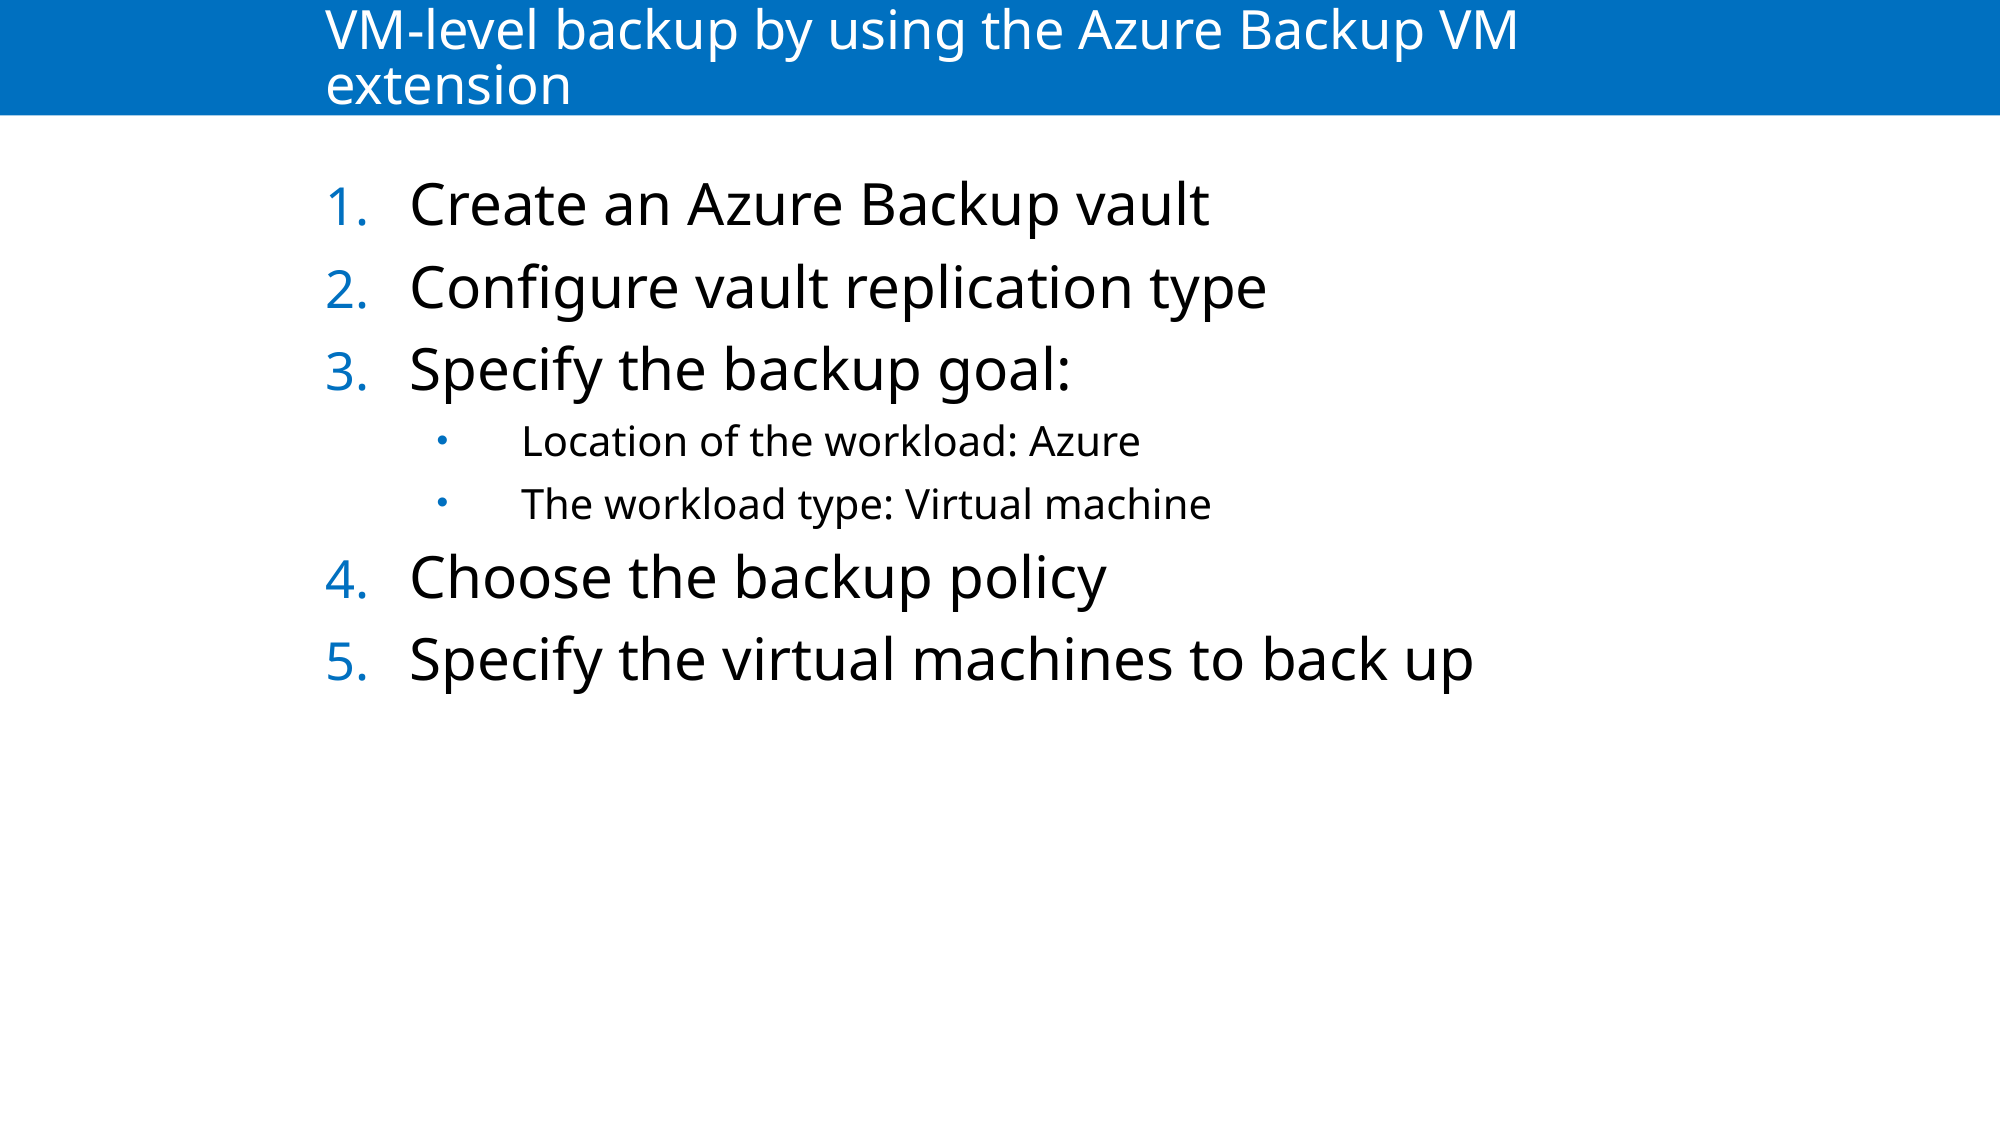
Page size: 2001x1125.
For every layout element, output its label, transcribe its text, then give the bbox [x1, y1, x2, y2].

text_box Create an Azure Backup vault Configure vault replication type Specify the backup goal: Location of the workload: Azure The workload type: Virtual machine Choose the backup policy Specify the virtual machines to back up [325, 167, 1658, 1012]
title VM-level backup by using the Azure Backup VM extension [325, 0, 1763, 122]
